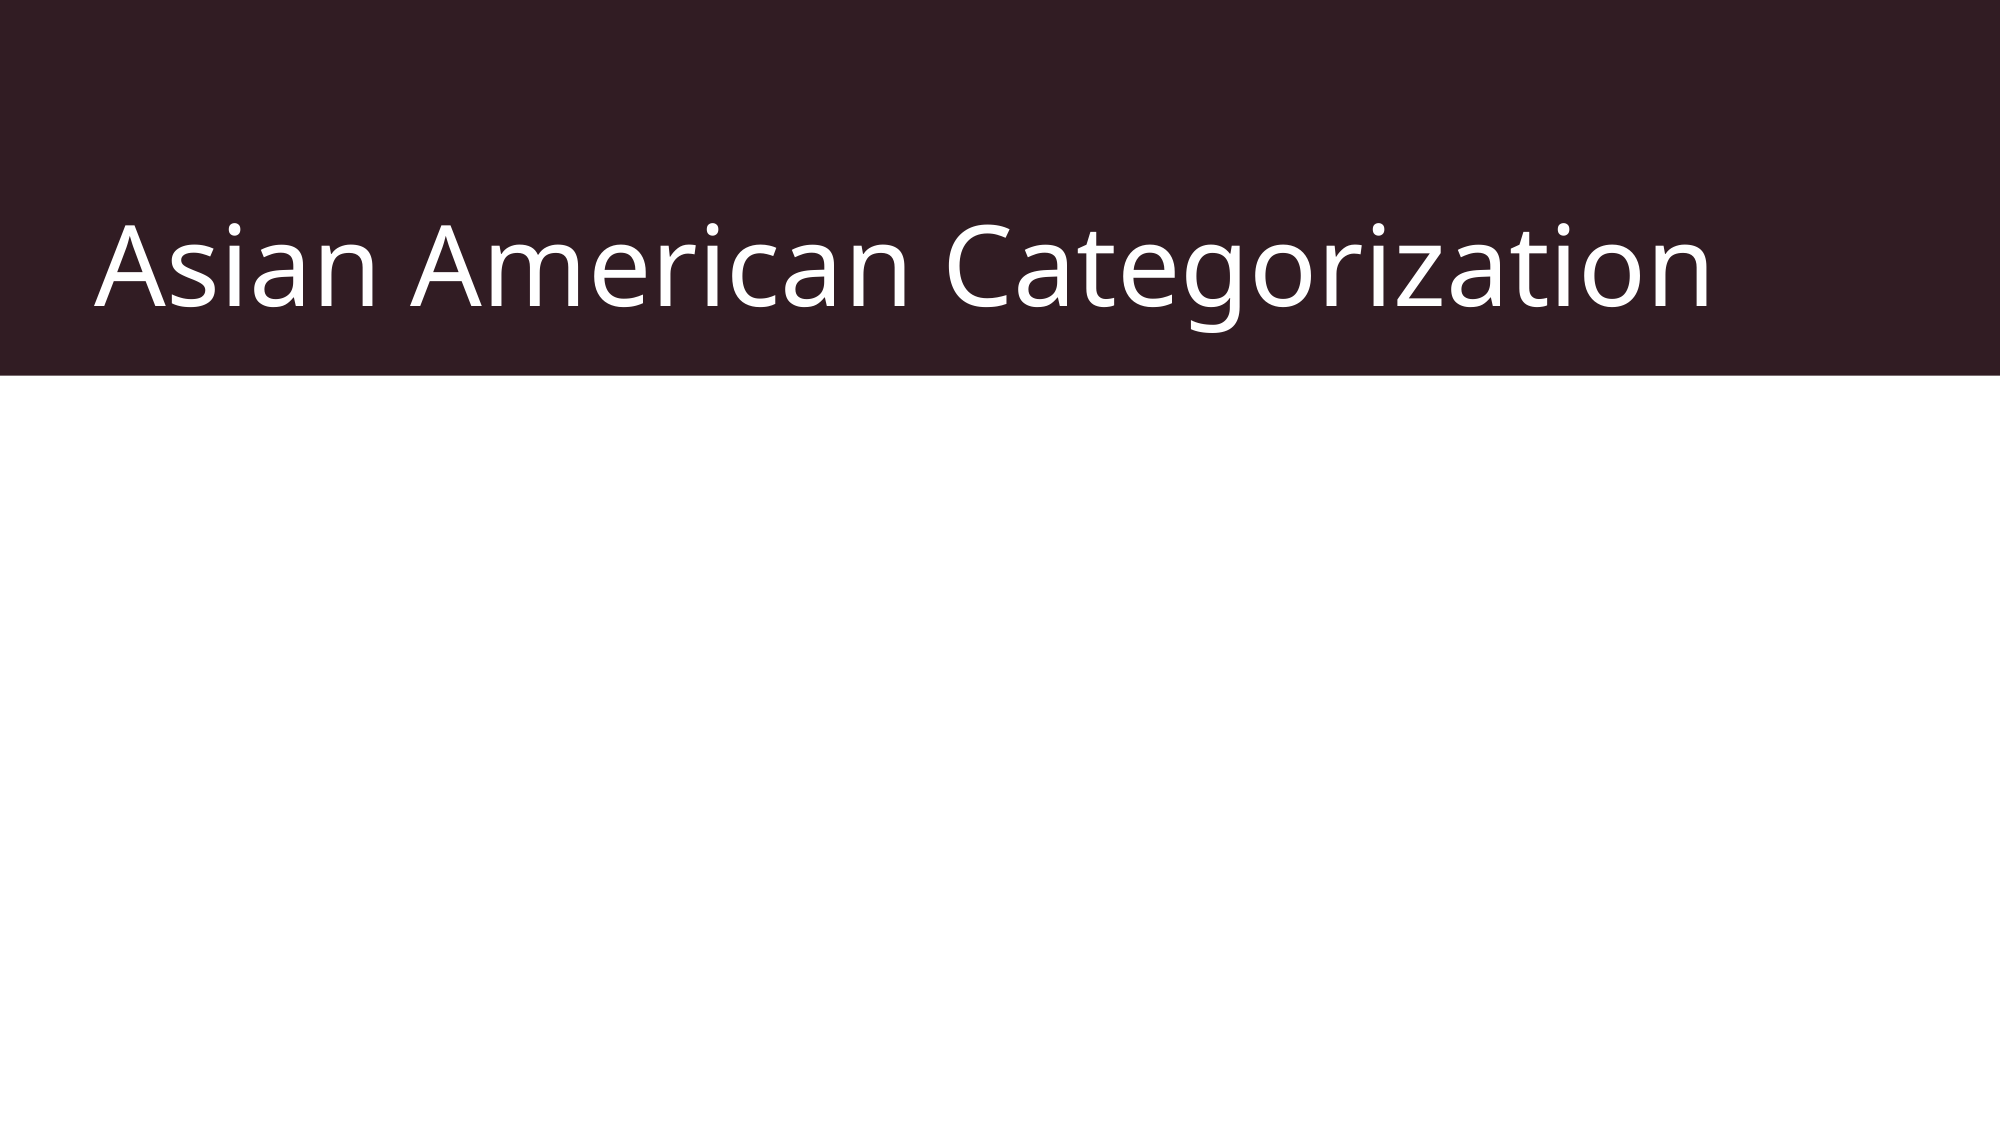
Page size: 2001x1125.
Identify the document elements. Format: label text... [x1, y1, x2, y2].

title Asian American Categorization [79, 59, 1863, 337]
